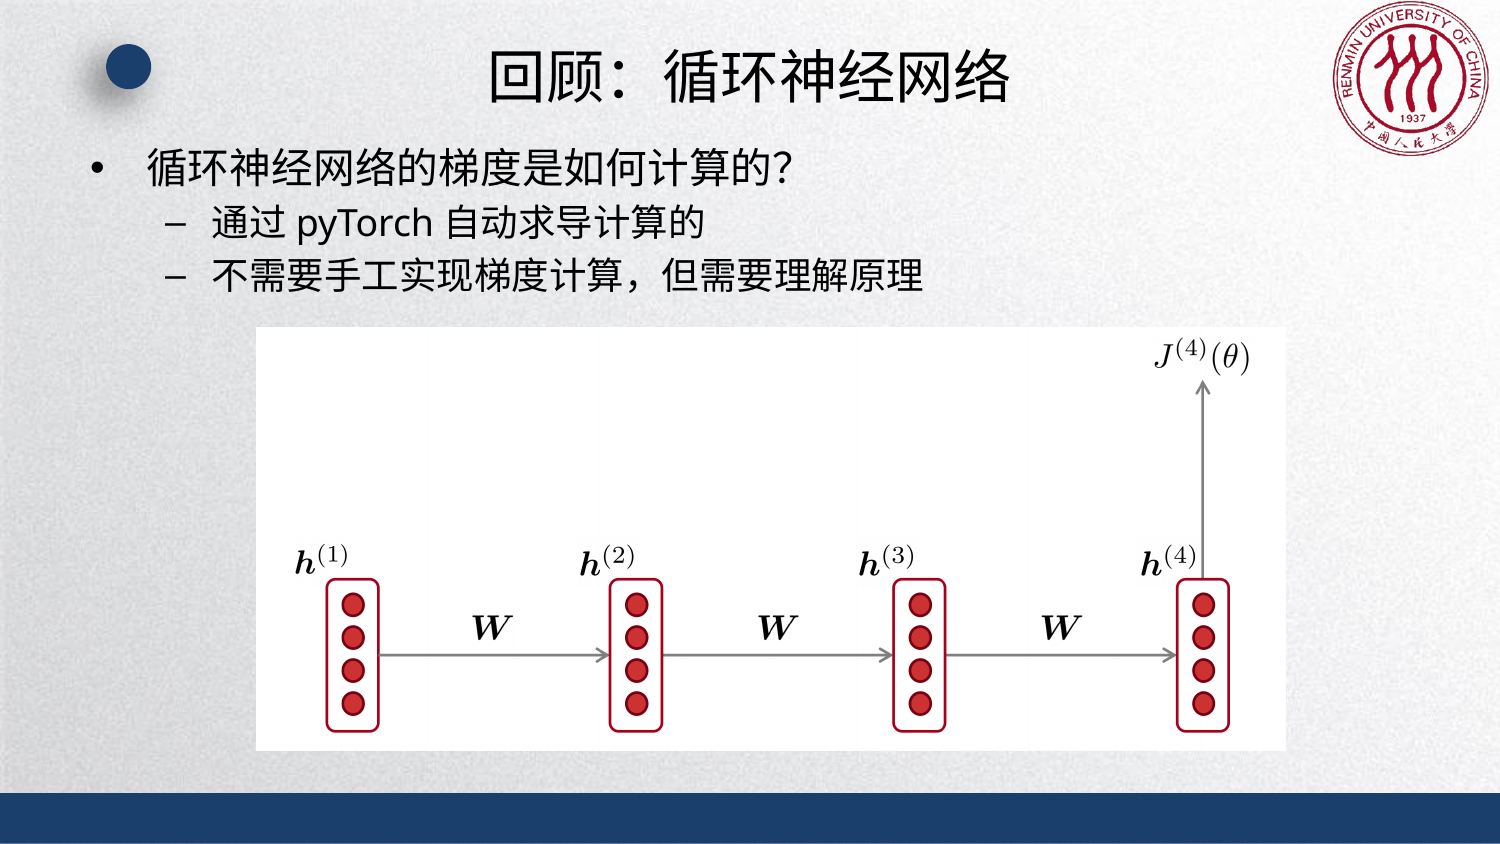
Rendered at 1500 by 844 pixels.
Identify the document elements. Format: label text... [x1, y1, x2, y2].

picture [0, 0, 1500, 793]
list 循环神经网络的梯度是如何计算的？ 通过pyTorch自动求导计算的 不需要手工实现梯度计算，但需要理解原理 [75, 134, 1425, 781]
title 回顾：循环神经网络 [75, 33, 1425, 116]
